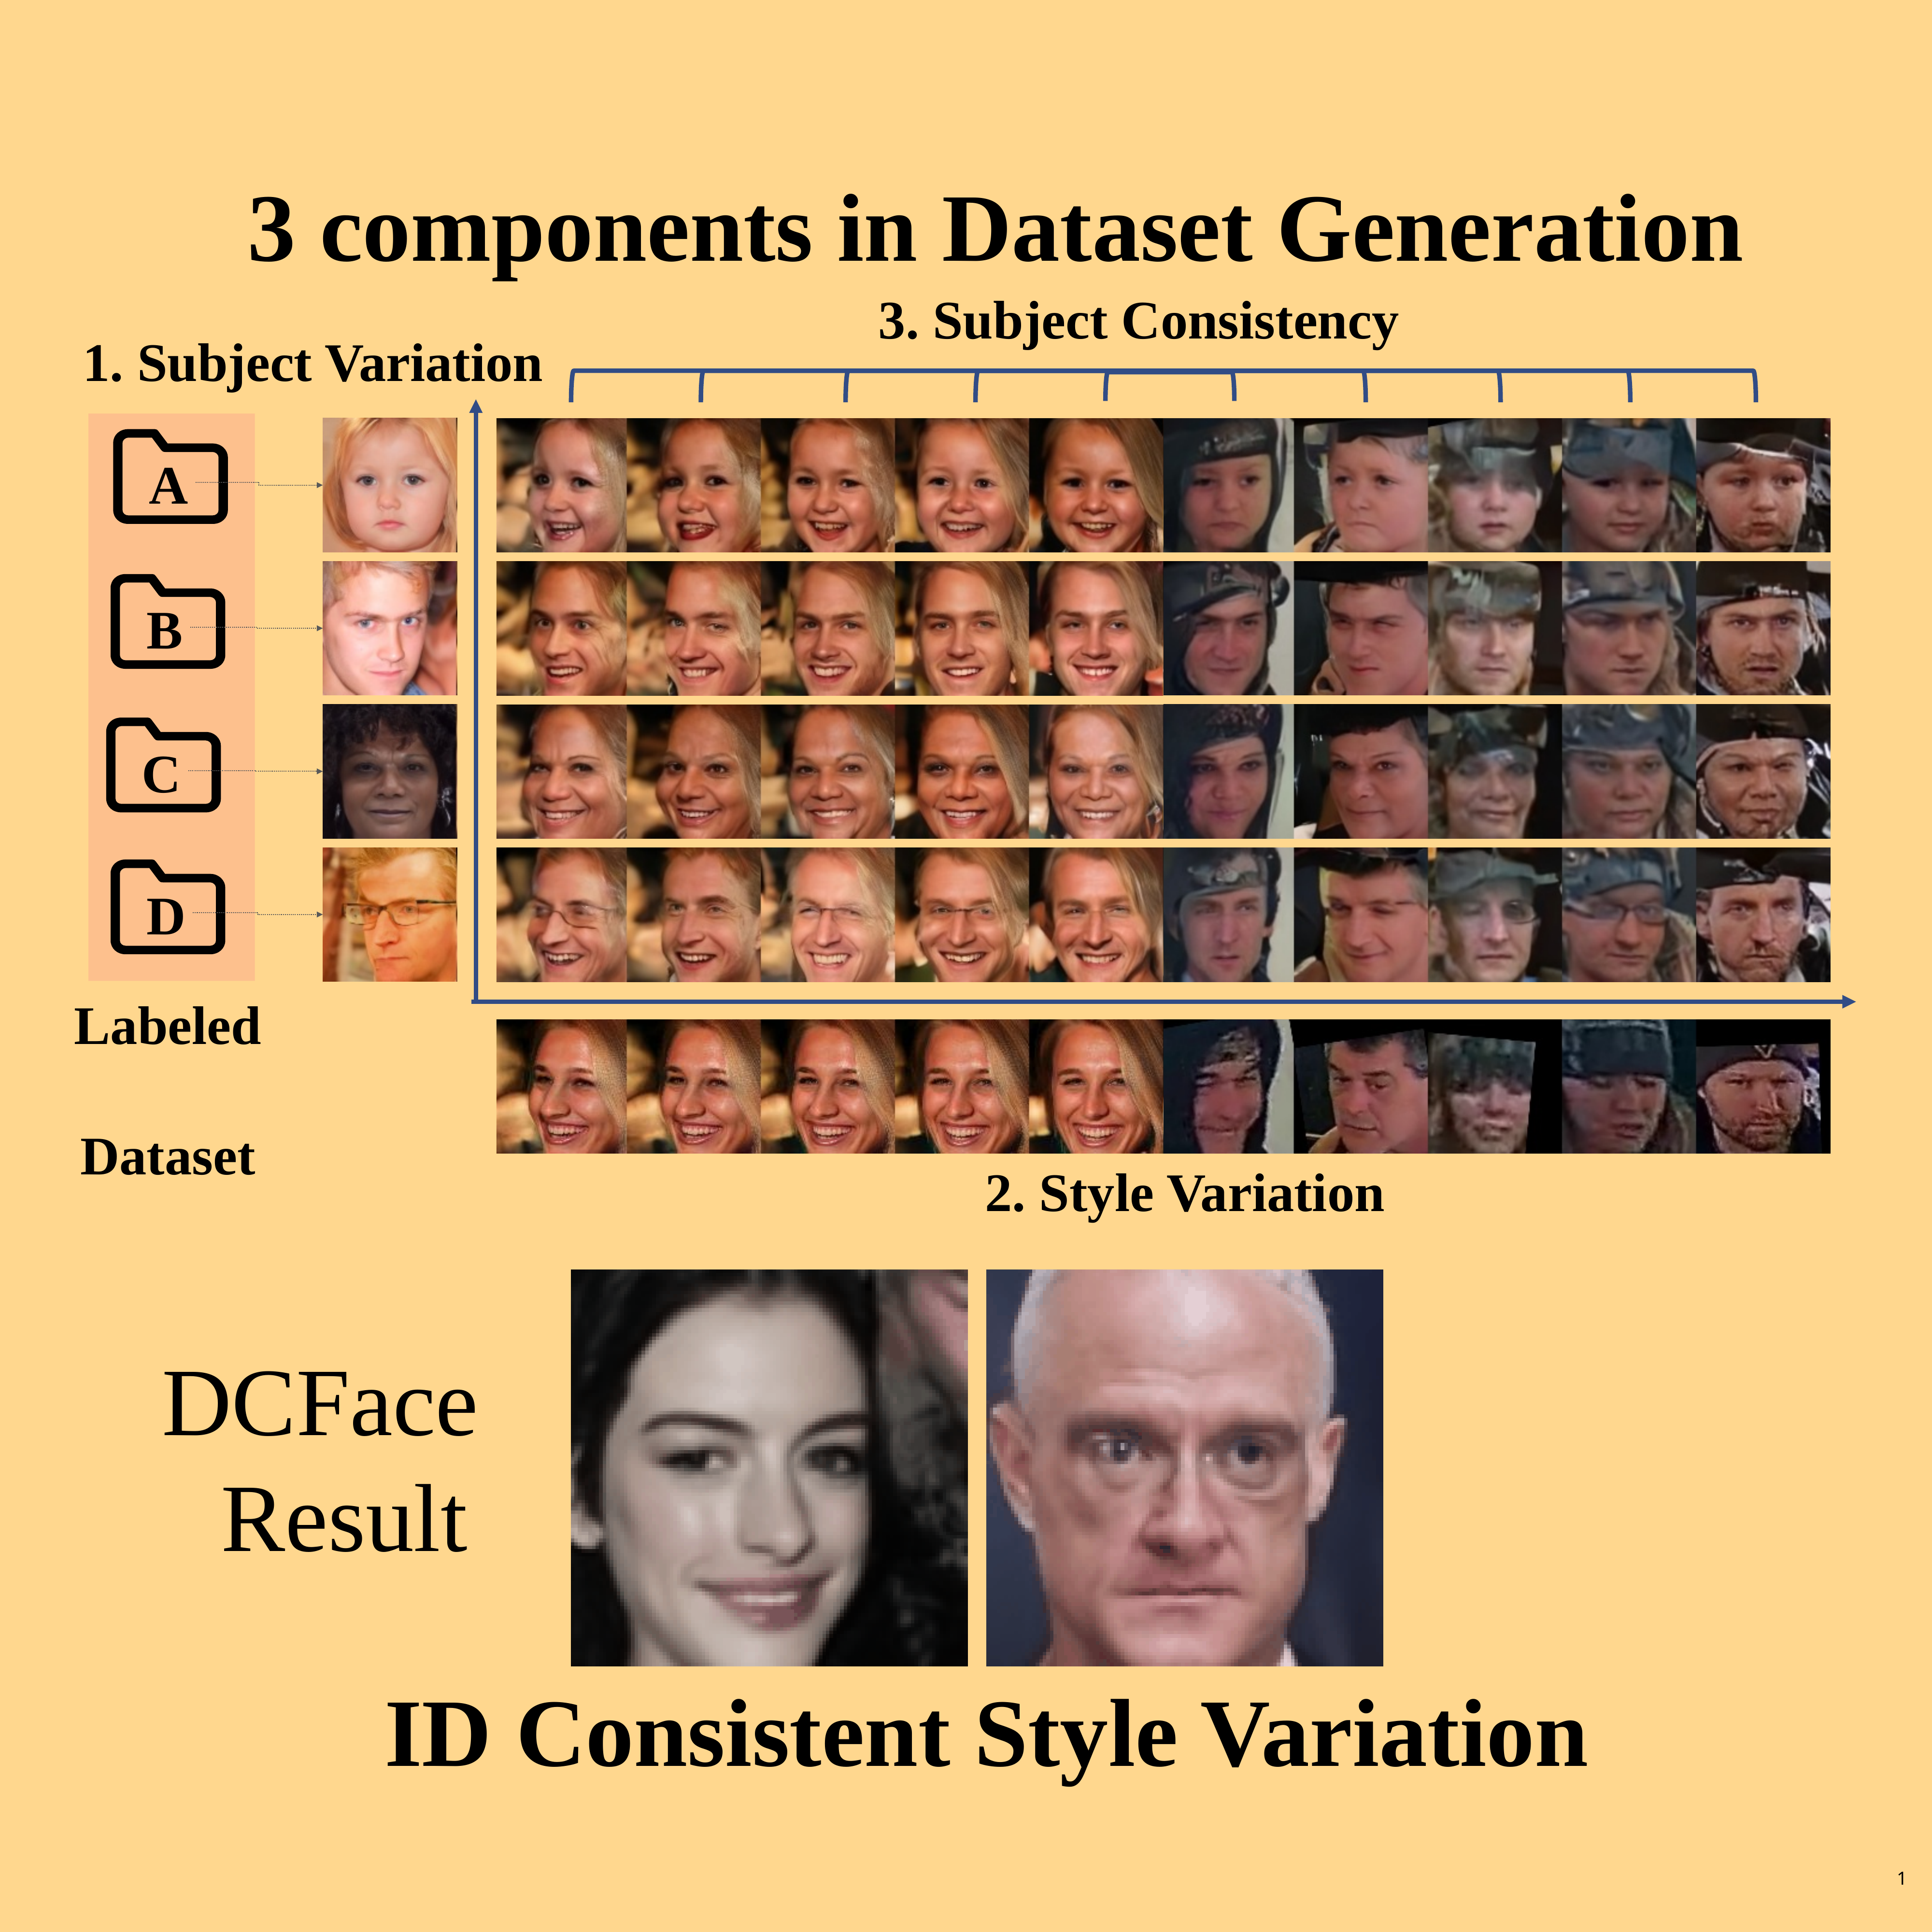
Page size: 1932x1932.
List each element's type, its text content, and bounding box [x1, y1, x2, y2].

picture [571, 1269, 968, 1666]
text_box DCFace Result [68, 1335, 571, 1575]
text_box ID Consistent Style Variation [344, 1666, 1629, 1790]
slide_number 1 [1889, 1863, 1932, 1932]
picture [986, 1269, 1384, 1666]
text_box 3 components in Dataset Generation [106, 161, 1886, 284]
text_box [57, 281, 1856, 1227]
